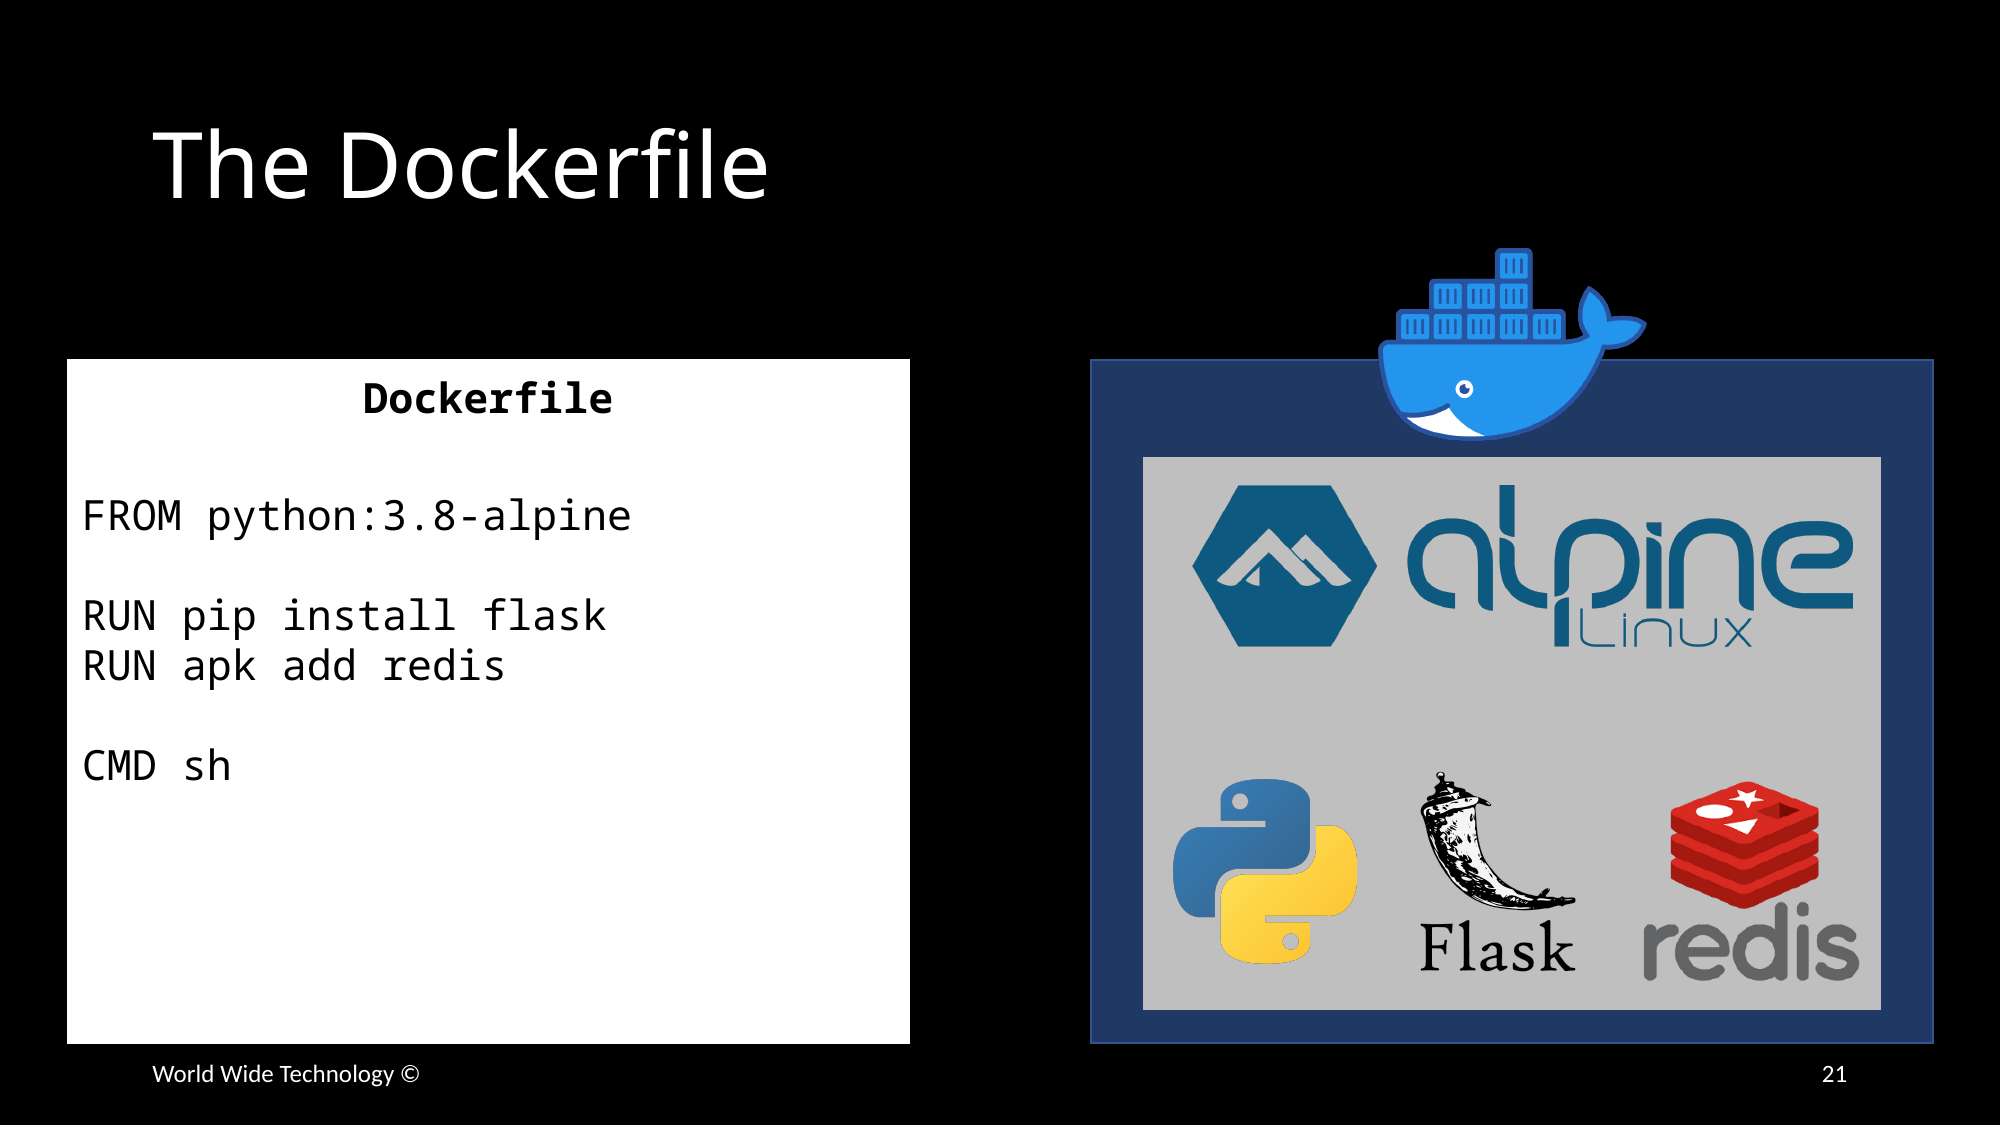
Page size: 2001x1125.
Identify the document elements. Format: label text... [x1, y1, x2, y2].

picture [1612, 763, 1889, 997]
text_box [1090, 248, 1933, 1043]
title The Dockerfile [137, 59, 1863, 278]
picture [1409, 764, 1587, 979]
picture [1192, 485, 1853, 647]
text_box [67, 359, 910, 1043]
slide_number 21 [1412, 1044, 1863, 1103]
picture [1173, 780, 1357, 964]
slide_number World Wide Technology © [137, 1044, 588, 1103]
